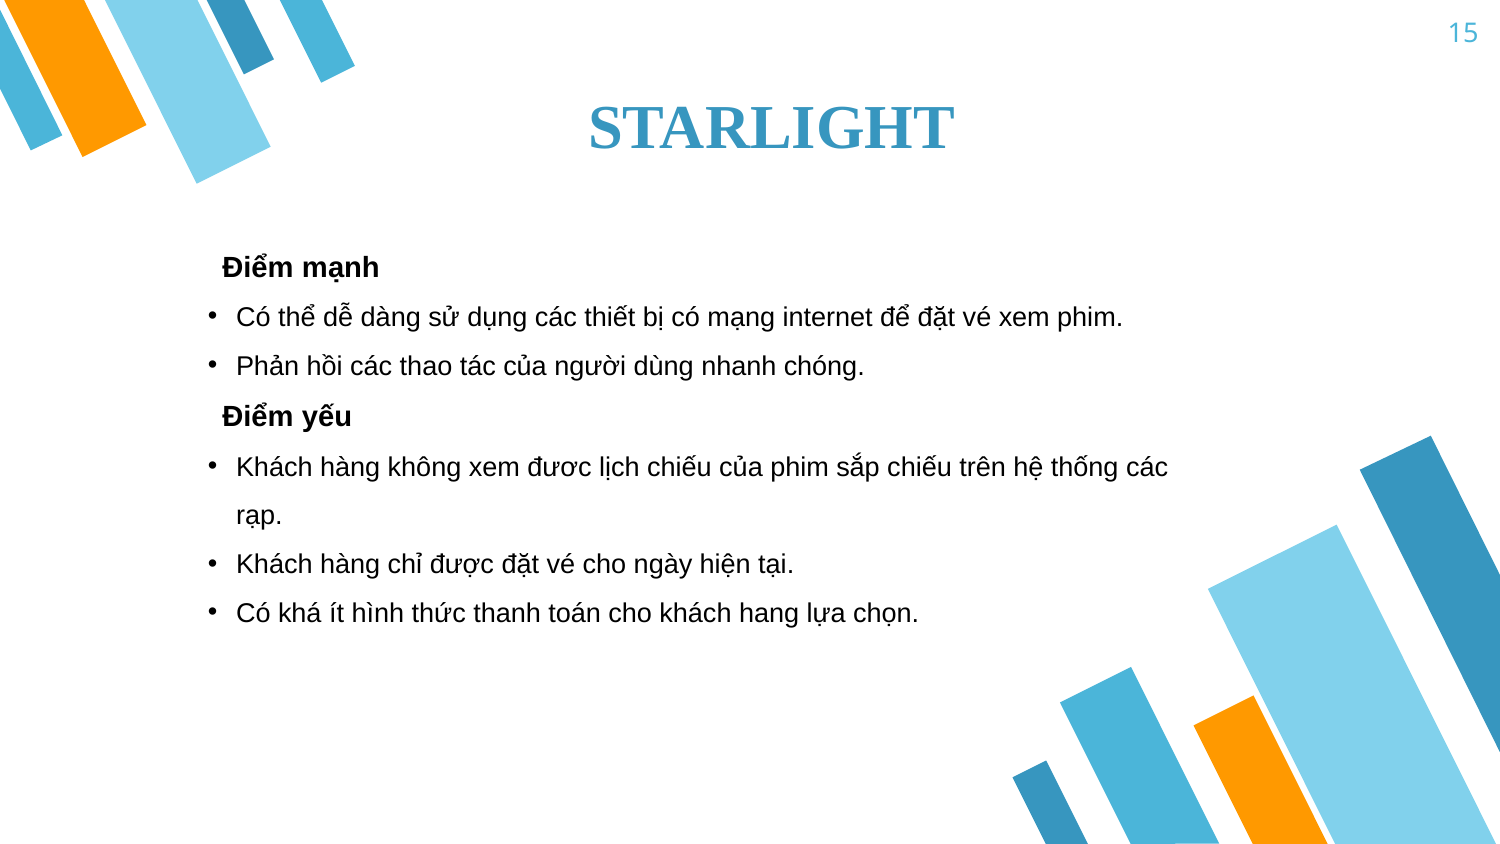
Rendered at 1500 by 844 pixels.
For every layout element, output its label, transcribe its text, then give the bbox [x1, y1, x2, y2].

title STARLIGHT [299, 64, 1245, 177]
text_box Điểm mạnh Có thể dễ dàng sử dụng các thiết bị có mạng internet để đặt vé xem phim. Phản hồi các thao tác của người dùng nhanh chóng. Điểm yếu Khách hàng không xem đươc lịch chiếu của phim sắp chiếu trên hệ thống các rạp. Khách hàng chỉ được đặt vé cho ngày hiện tại. Có khá ít hình thức thanh toán cho khách hang lựa chọn. [193, 223, 1219, 668]
slide_number 15 [1403, 0, 1494, 65]
